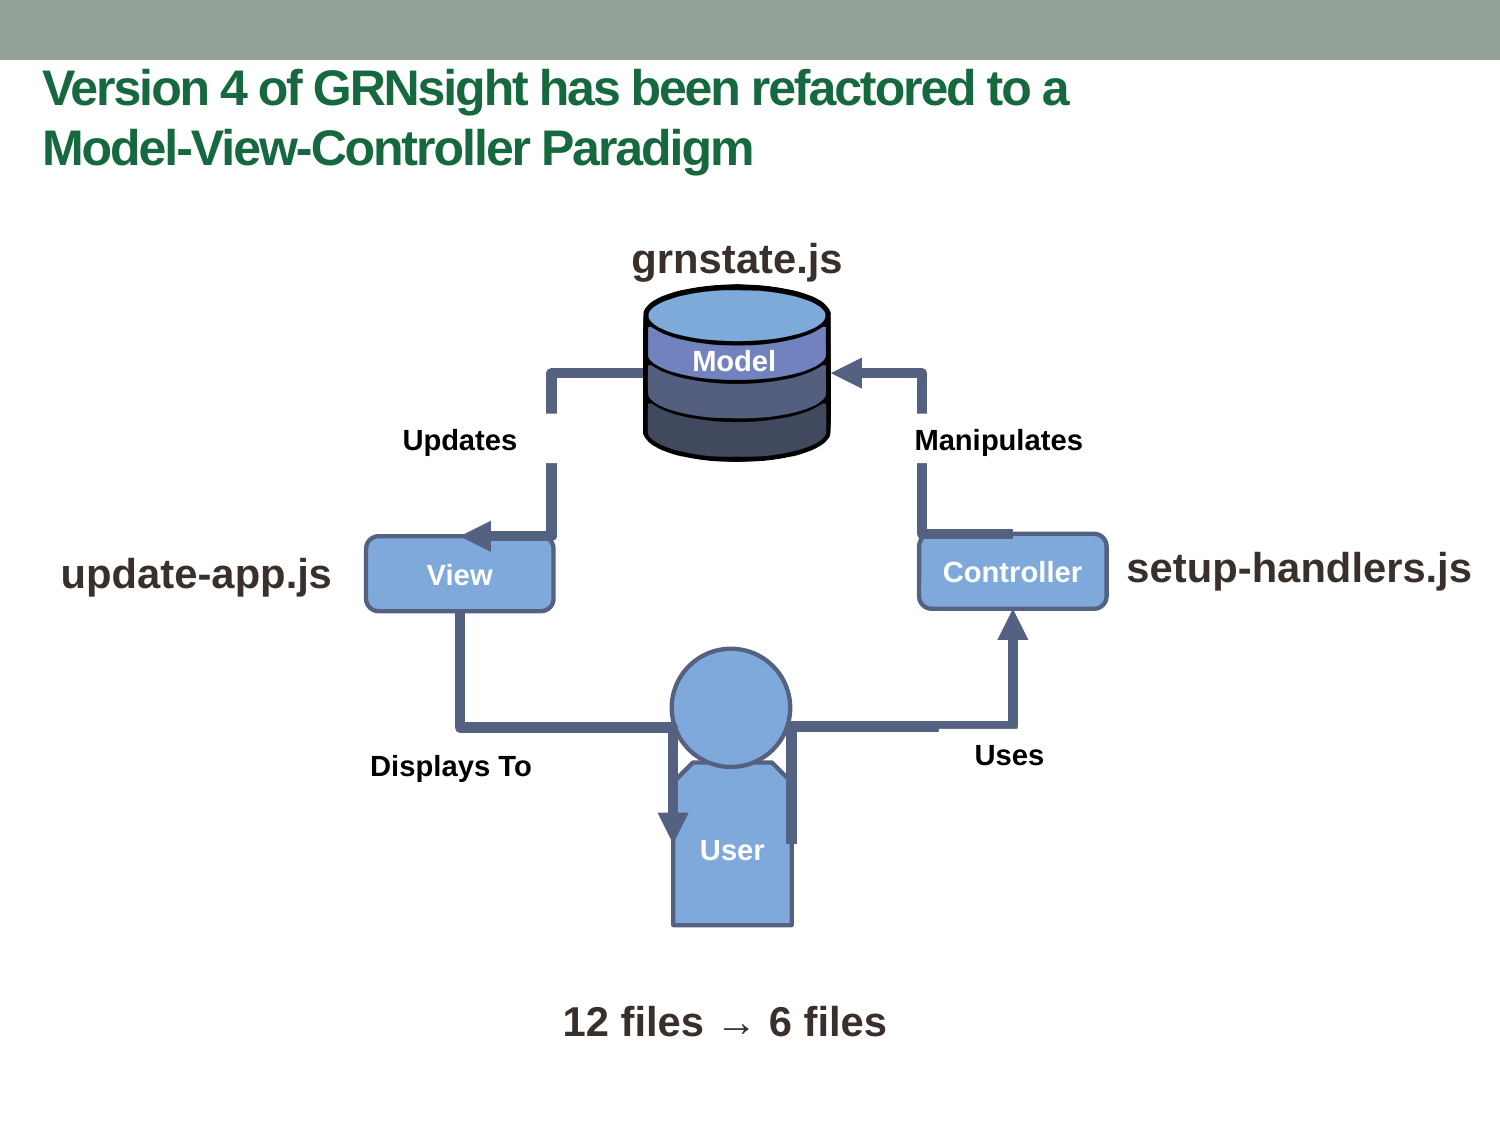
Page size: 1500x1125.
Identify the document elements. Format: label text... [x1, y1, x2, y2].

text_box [354, 284, 1107, 926]
text_box grnstate.js [619, 223, 855, 281]
text_box setup-handlers.js [1118, 532, 1500, 600]
text_box 12 files → 6 files [459, 986, 1013, 1054]
text_box Version 4 of GRNsight has been refactored to a Model-View-Controller Paradigm [27, 47, 1462, 211]
text_box update-app.js [26, 538, 341, 605]
